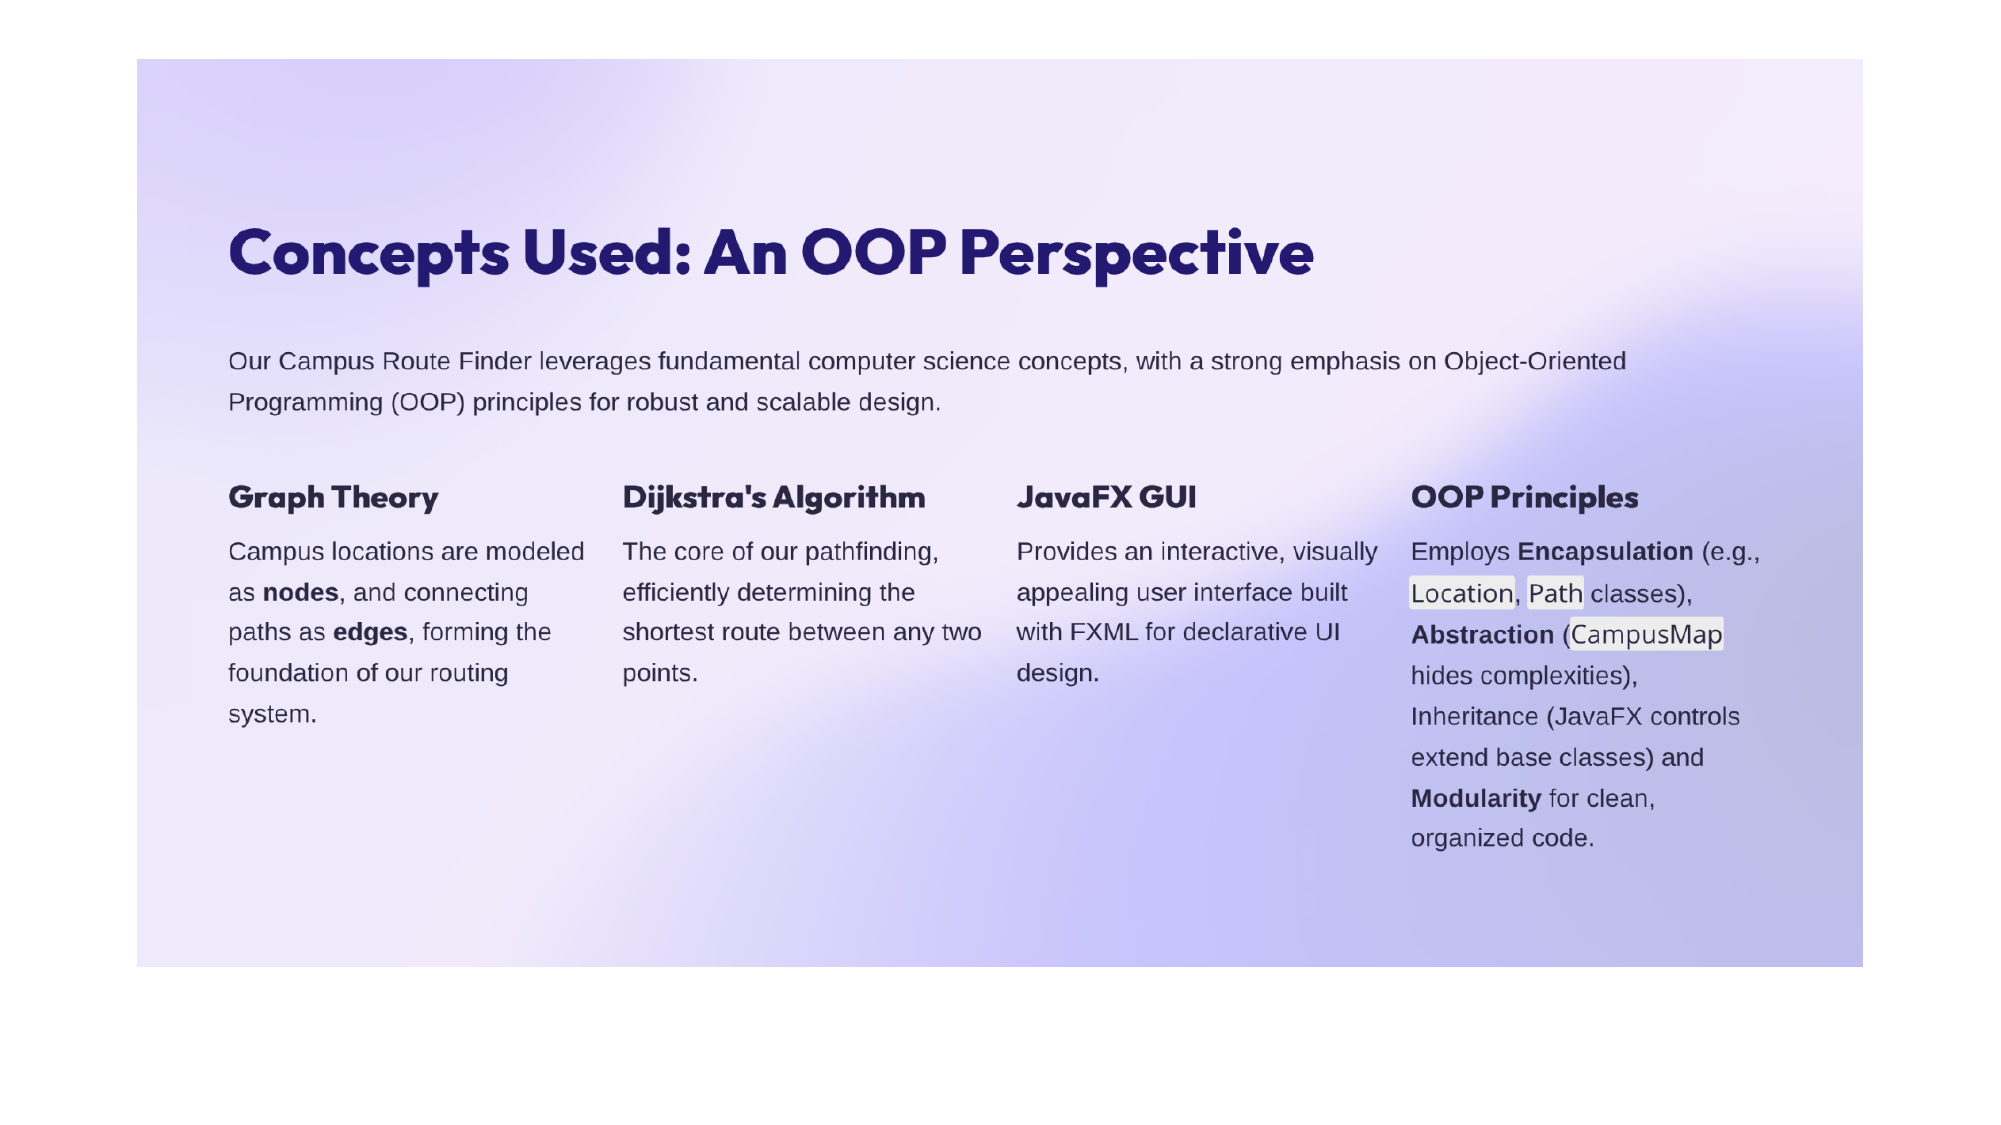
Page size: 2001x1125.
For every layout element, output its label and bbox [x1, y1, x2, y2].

list [137, 59, 1863, 967]
